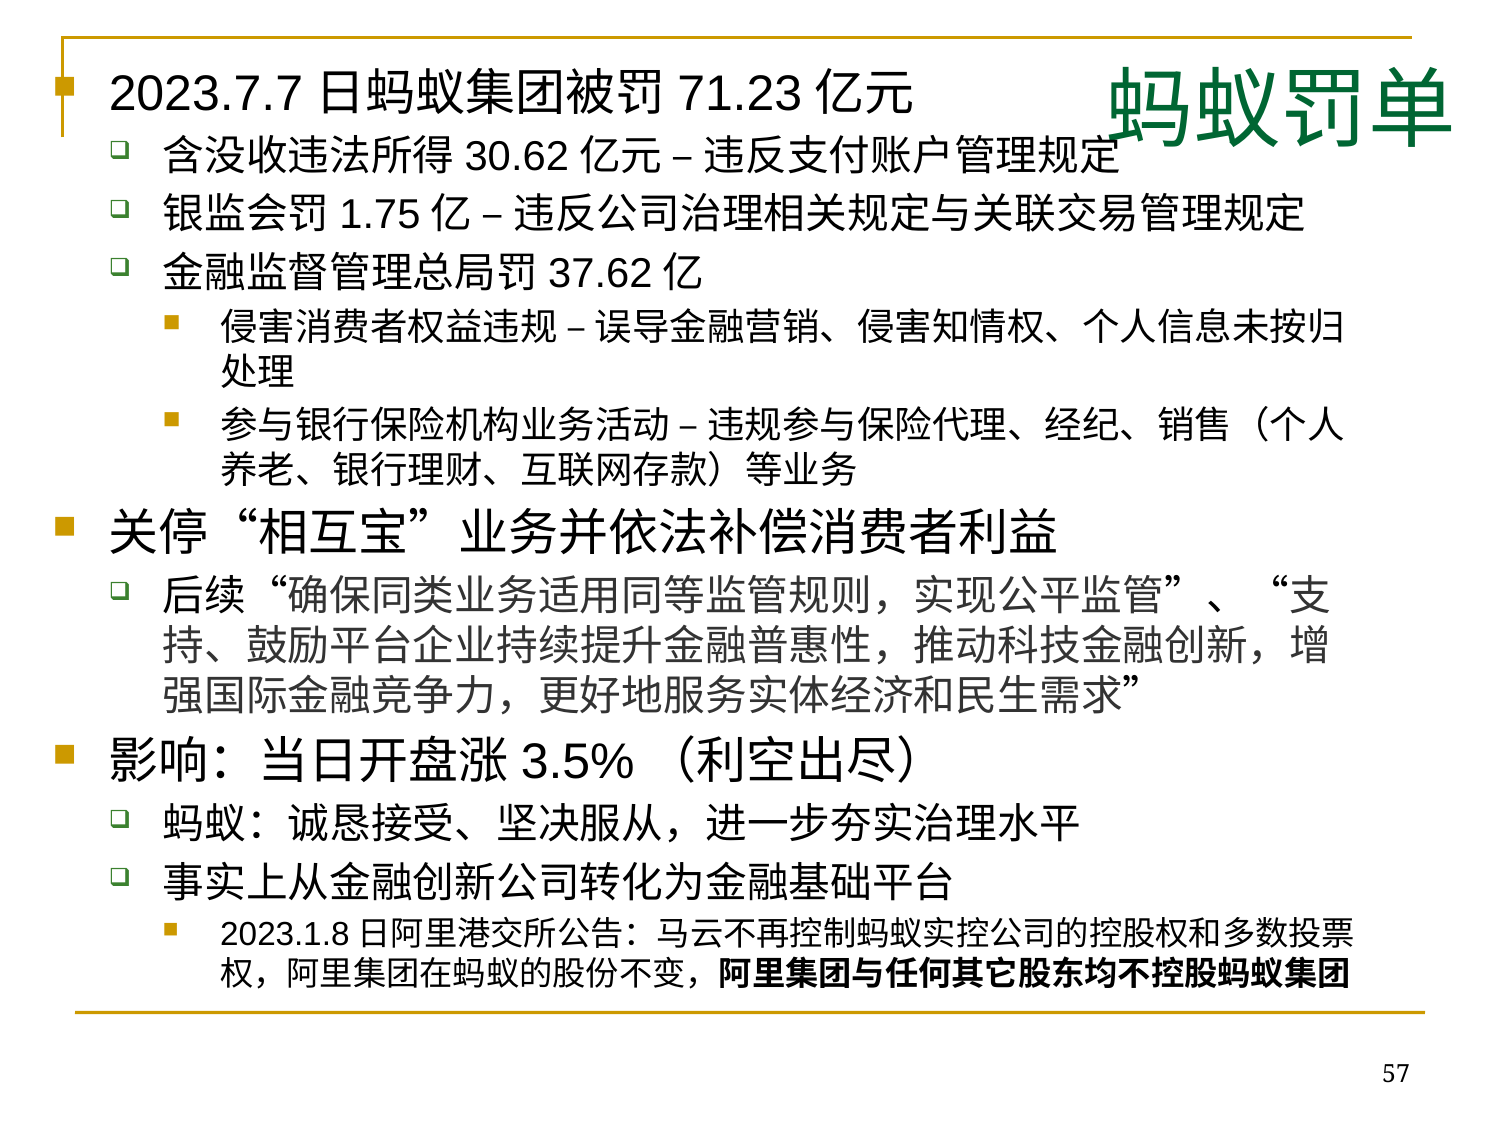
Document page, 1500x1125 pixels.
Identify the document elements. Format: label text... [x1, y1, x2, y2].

title 蚂蚁罚单 [1090, 45, 1472, 167]
list 2023.7.7日蚂蚁集团被罚71.23亿元 含没收违法所得30.62亿元 – 违反支付账户管理规定 银监会罚1.75亿 – 违反公司治理相关规定与关联交易管理规定 金融监督管理总局罚37.62亿 侵害消费者权益违规 – 误导金融营销、侵害知情权、个人信息未按归处理 参与银行保险机构业务活动 – 违规参与保险代理、经纪、销售（个人养老、银行理财、互联网存款）等业务 关停“相互宝”业务并依法补偿消费者利益 后续“确保同类业务适用同等监管规则，实现公平监管”、“支持、鼓励平台企业持续提升金融普惠性，推动科技金融创新，增强国际金融竞争力，更好地服务实体经济和民生需求” 影响：当日开盘涨3.5%（利空出尽） 蚂蚁：诚恳接受、坚决服从，进一步夯实治理水平 事实上从金融创新公司转化为金融基础平台 2023.1.8日阿里港交所公告：马云不再控制蚂蚁实控公司的控股权和多数投票权，阿里集团在蚂蚁的股份不变，阿里集团与任何其它股东均不控股蚂蚁集团 [37, 53, 1388, 1008]
slide_number 57 [1074, 1023, 1426, 1100]
